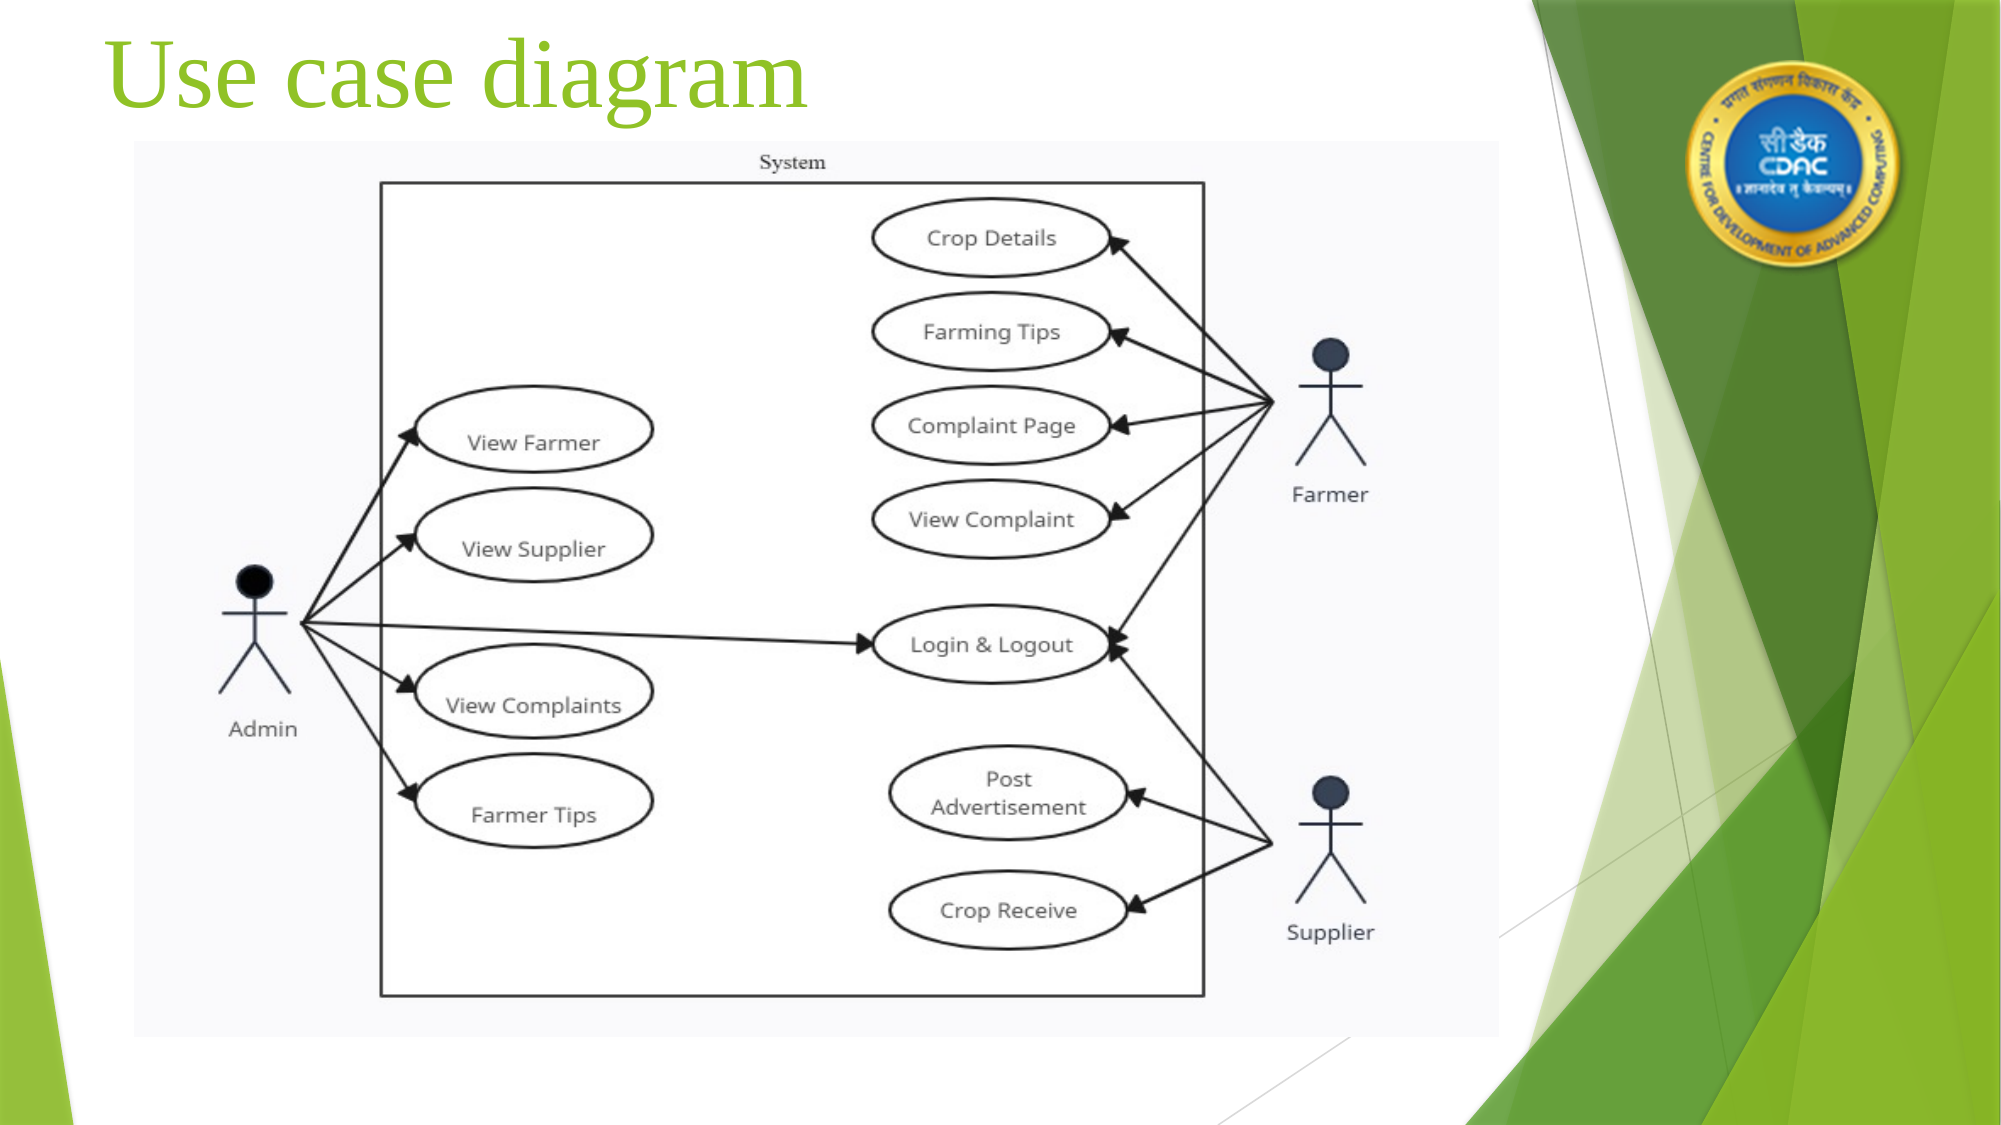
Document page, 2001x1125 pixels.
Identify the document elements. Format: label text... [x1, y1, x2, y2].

title Use case diagram [88, 0, 1499, 217]
picture [1684, 60, 1910, 277]
picture [134, 140, 1500, 1037]
